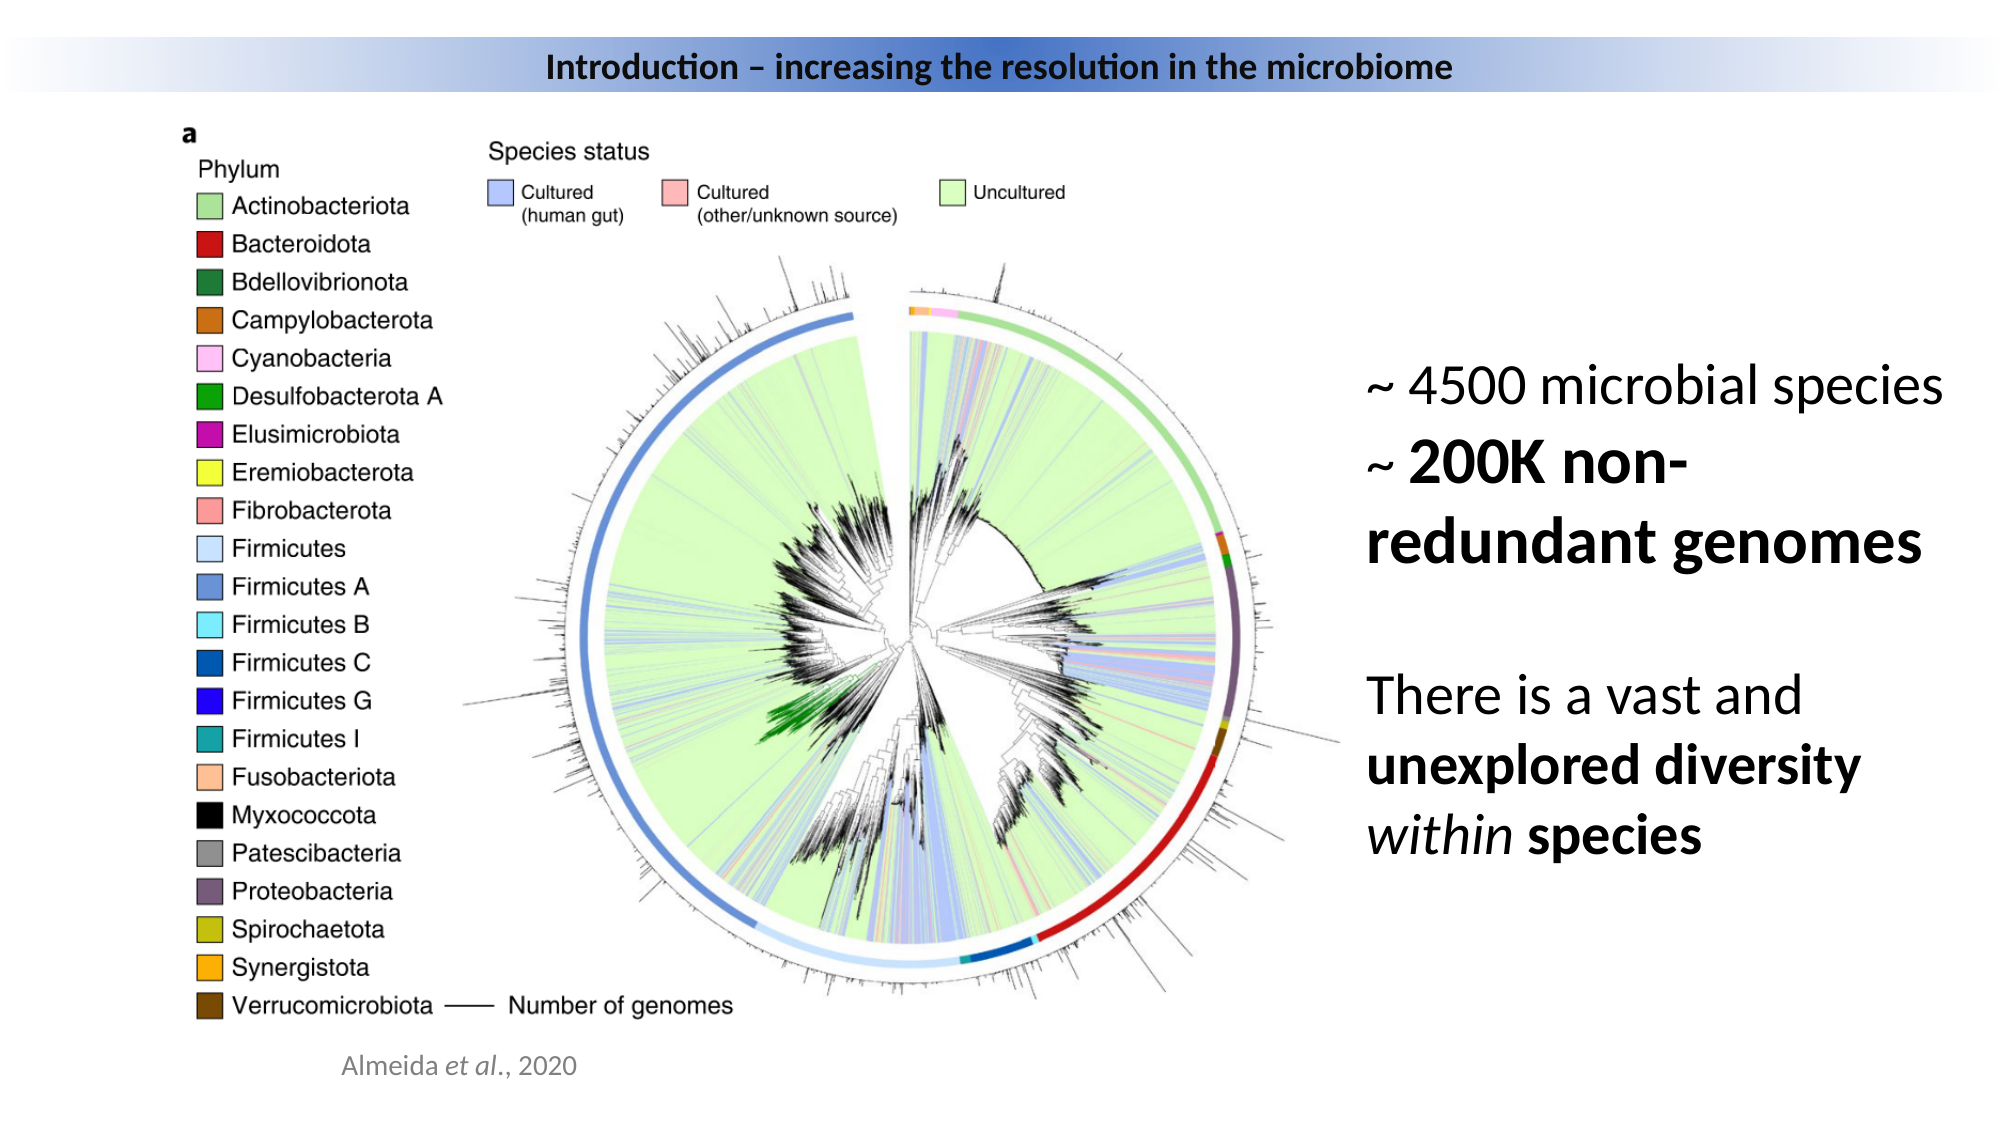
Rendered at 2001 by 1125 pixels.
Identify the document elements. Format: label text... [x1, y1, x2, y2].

text_box Introduction – increasing the resolution in the microbiome [0, 37, 2000, 93]
text_box ~ 4500 microbial species ~ 200K non-redundant genomes There is a vast and unexplored diversity within species [1352, 339, 1978, 874]
picture [172, 121, 1352, 1038]
text_box Almeida et al., 2020 [326, 1039, 651, 1089]
